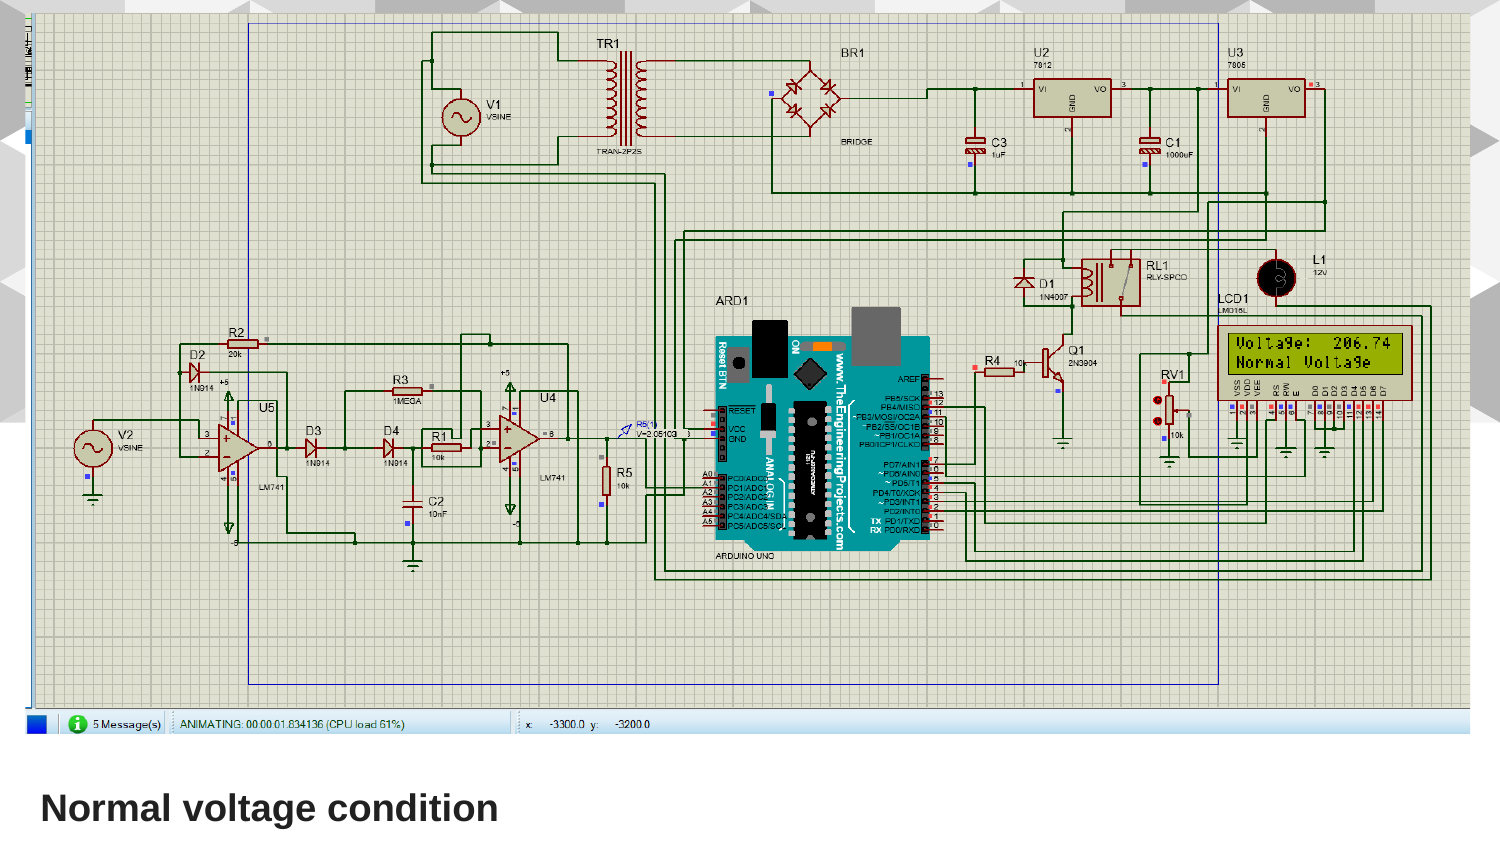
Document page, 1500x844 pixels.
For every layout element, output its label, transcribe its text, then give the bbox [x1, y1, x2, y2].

title Normal voltage condition [25, 776, 836, 844]
picture [25, 13, 1471, 734]
